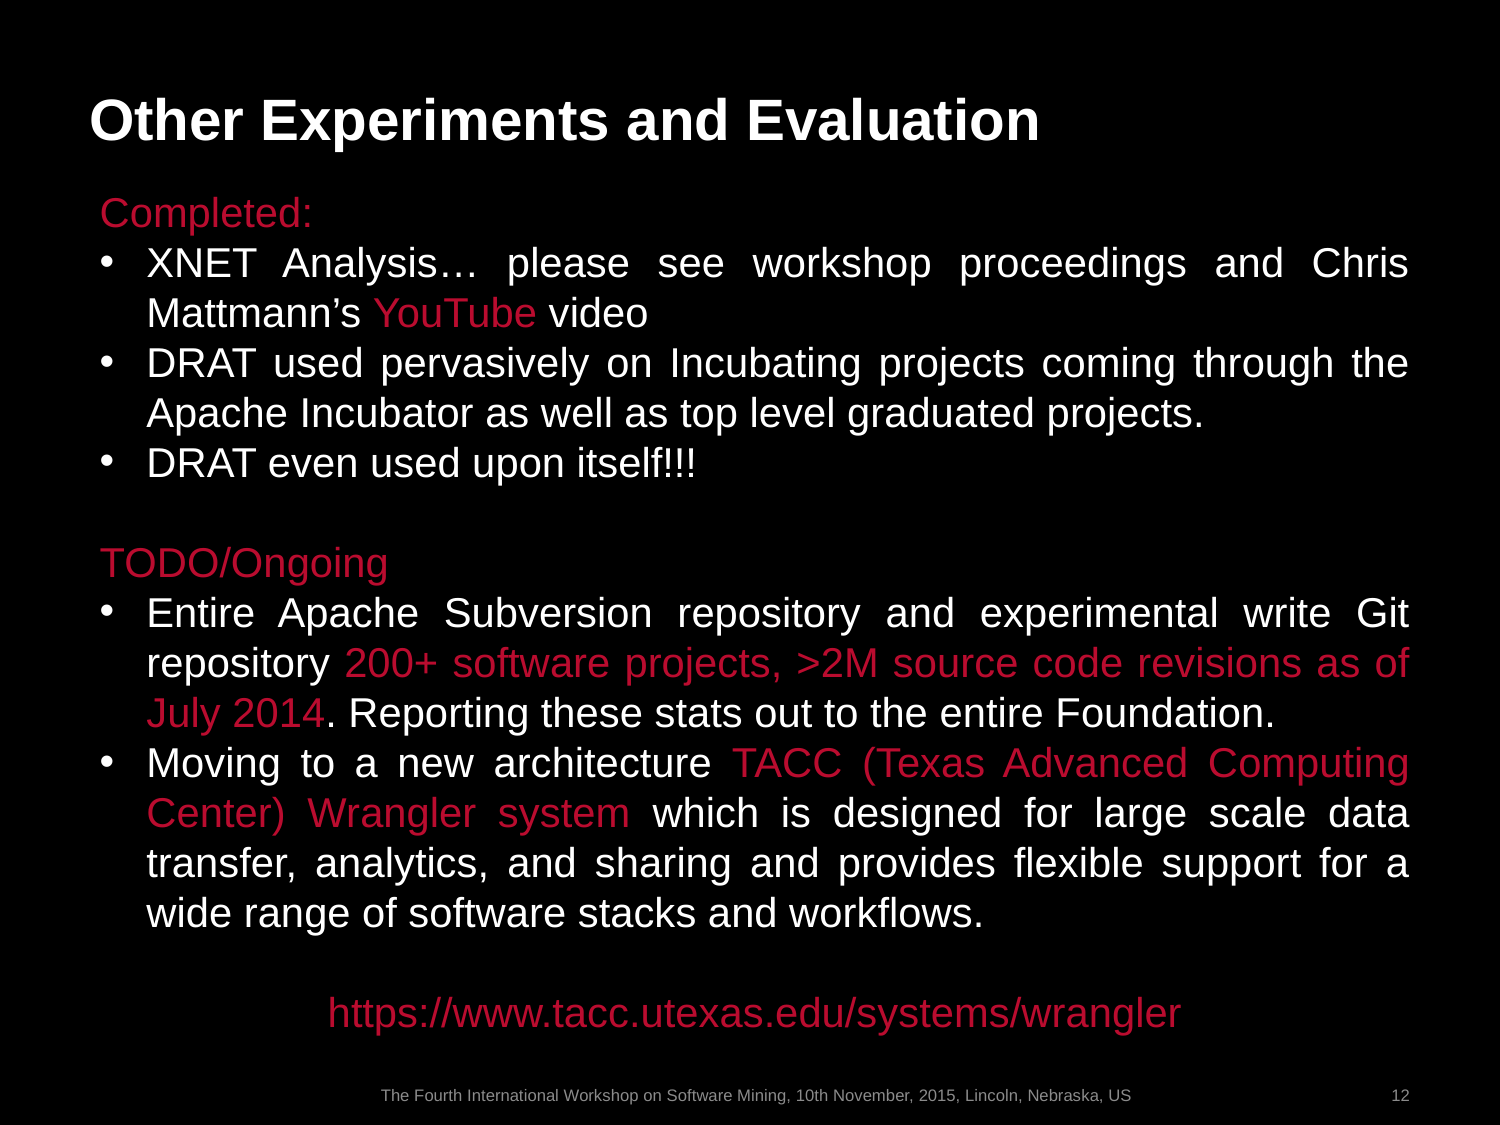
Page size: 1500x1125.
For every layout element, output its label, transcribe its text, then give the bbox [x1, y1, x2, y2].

title Other Experiments and Evaluation [74, 74, 1425, 146]
text_box Completed: XNET Analysis… please see workshop proceedings and Chris Mattmann’s YouTube video DRAT used pervasively on Incubating projects coming through the Apache Incubator as well as top level graduated projects. DRAT even used upon itself!!! TODO/Ongoing Entire Apache Subversion repository and experimental write Git repository 200+ software projects, >2M source code revisions as of July 2014. Reporting these stats out to the entire Foundation. Moving to a new architecture TACC (Texas Advanced Computing Center) Wrangler system which is designed for large scale data transfer, analytics, and sharing and provides flexible support for a wide range of software stacks and workflows. https://www.tacc.utexas.edu/systems/wrangler [84, 178, 1425, 1125]
